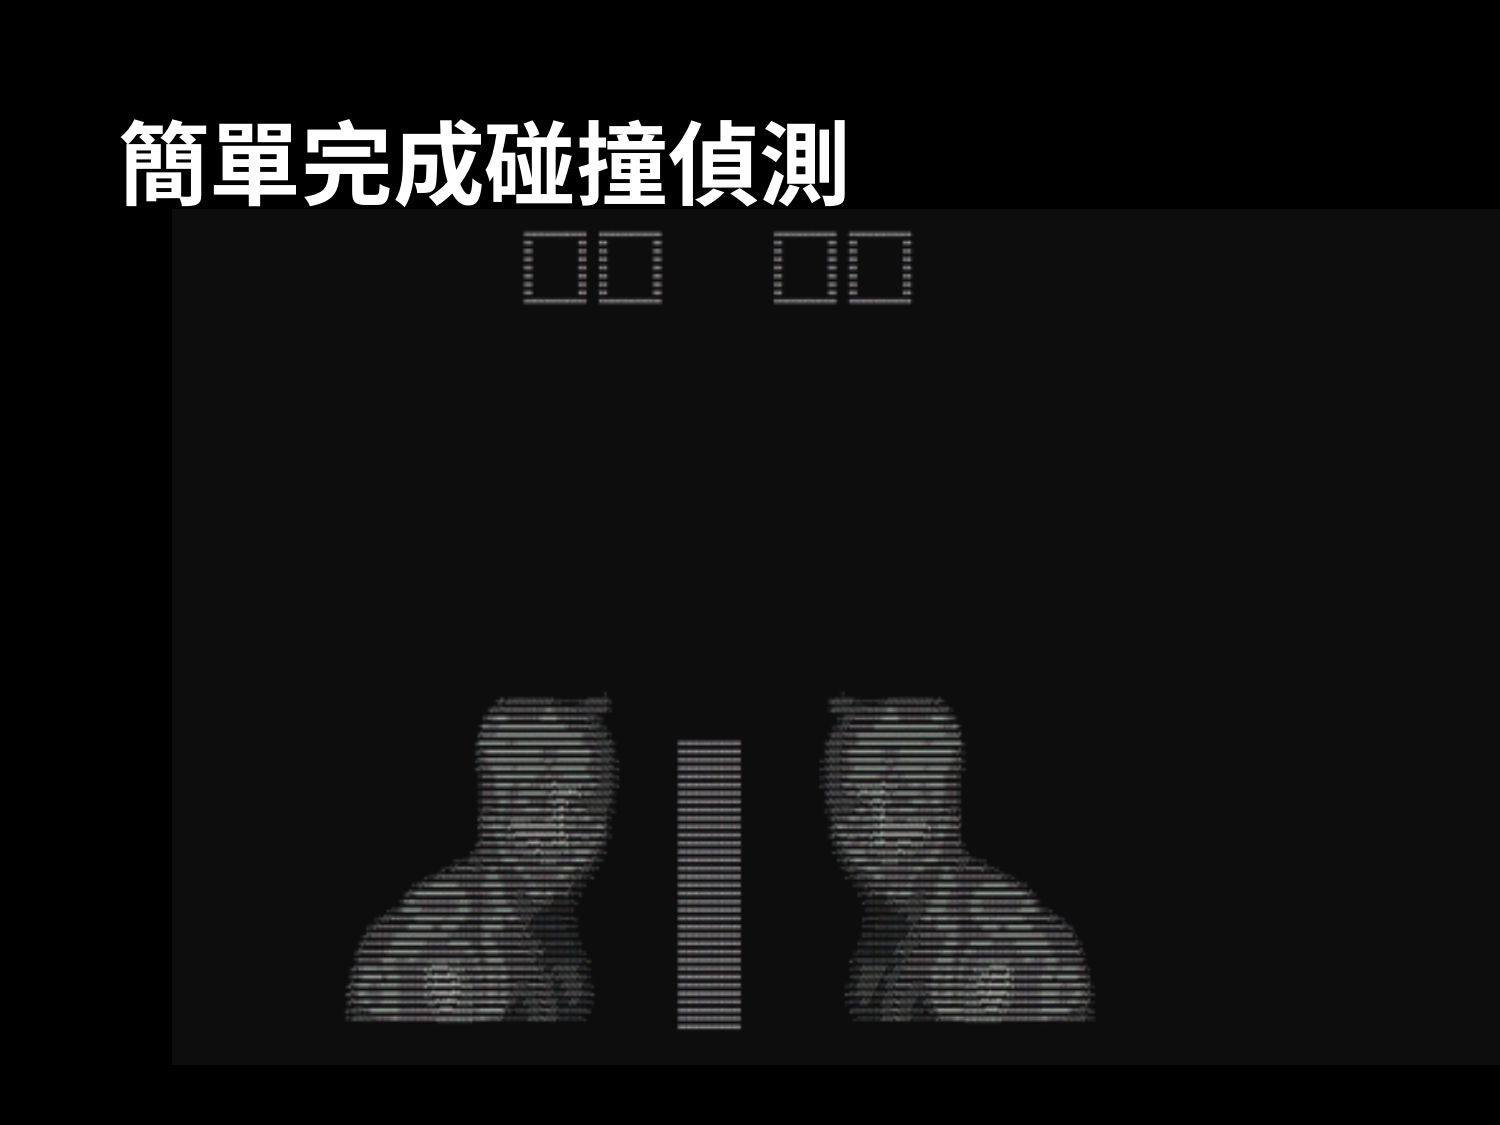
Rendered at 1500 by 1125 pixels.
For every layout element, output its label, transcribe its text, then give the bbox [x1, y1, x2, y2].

title 簡單完成碰撞偵測 [103, 59, 1397, 278]
picture [171, 209, 1500, 1066]
